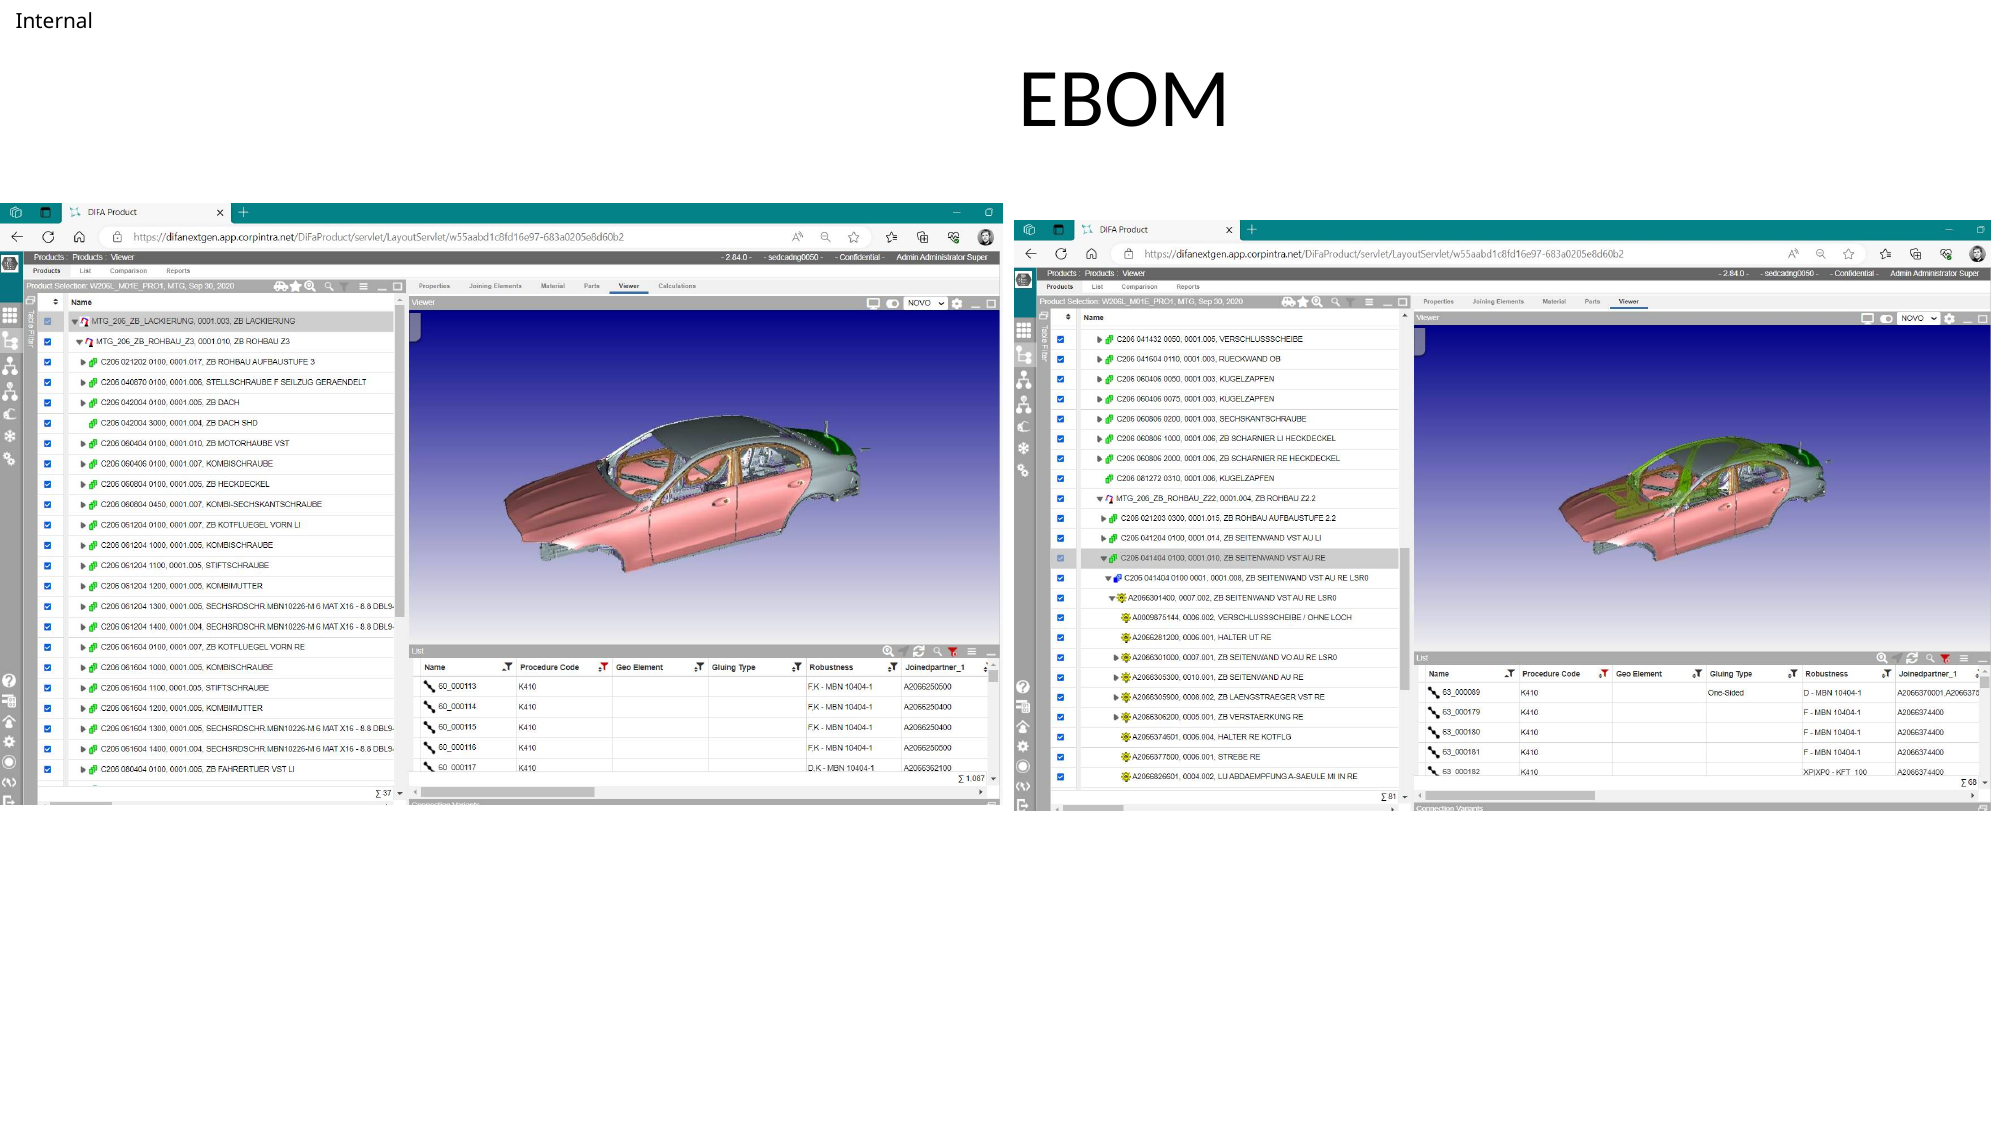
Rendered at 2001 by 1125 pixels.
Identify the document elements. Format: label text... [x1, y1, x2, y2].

picture [0, 203, 1003, 805]
picture [1014, 220, 1991, 811]
text_box EBOM [860, 35, 1390, 151]
